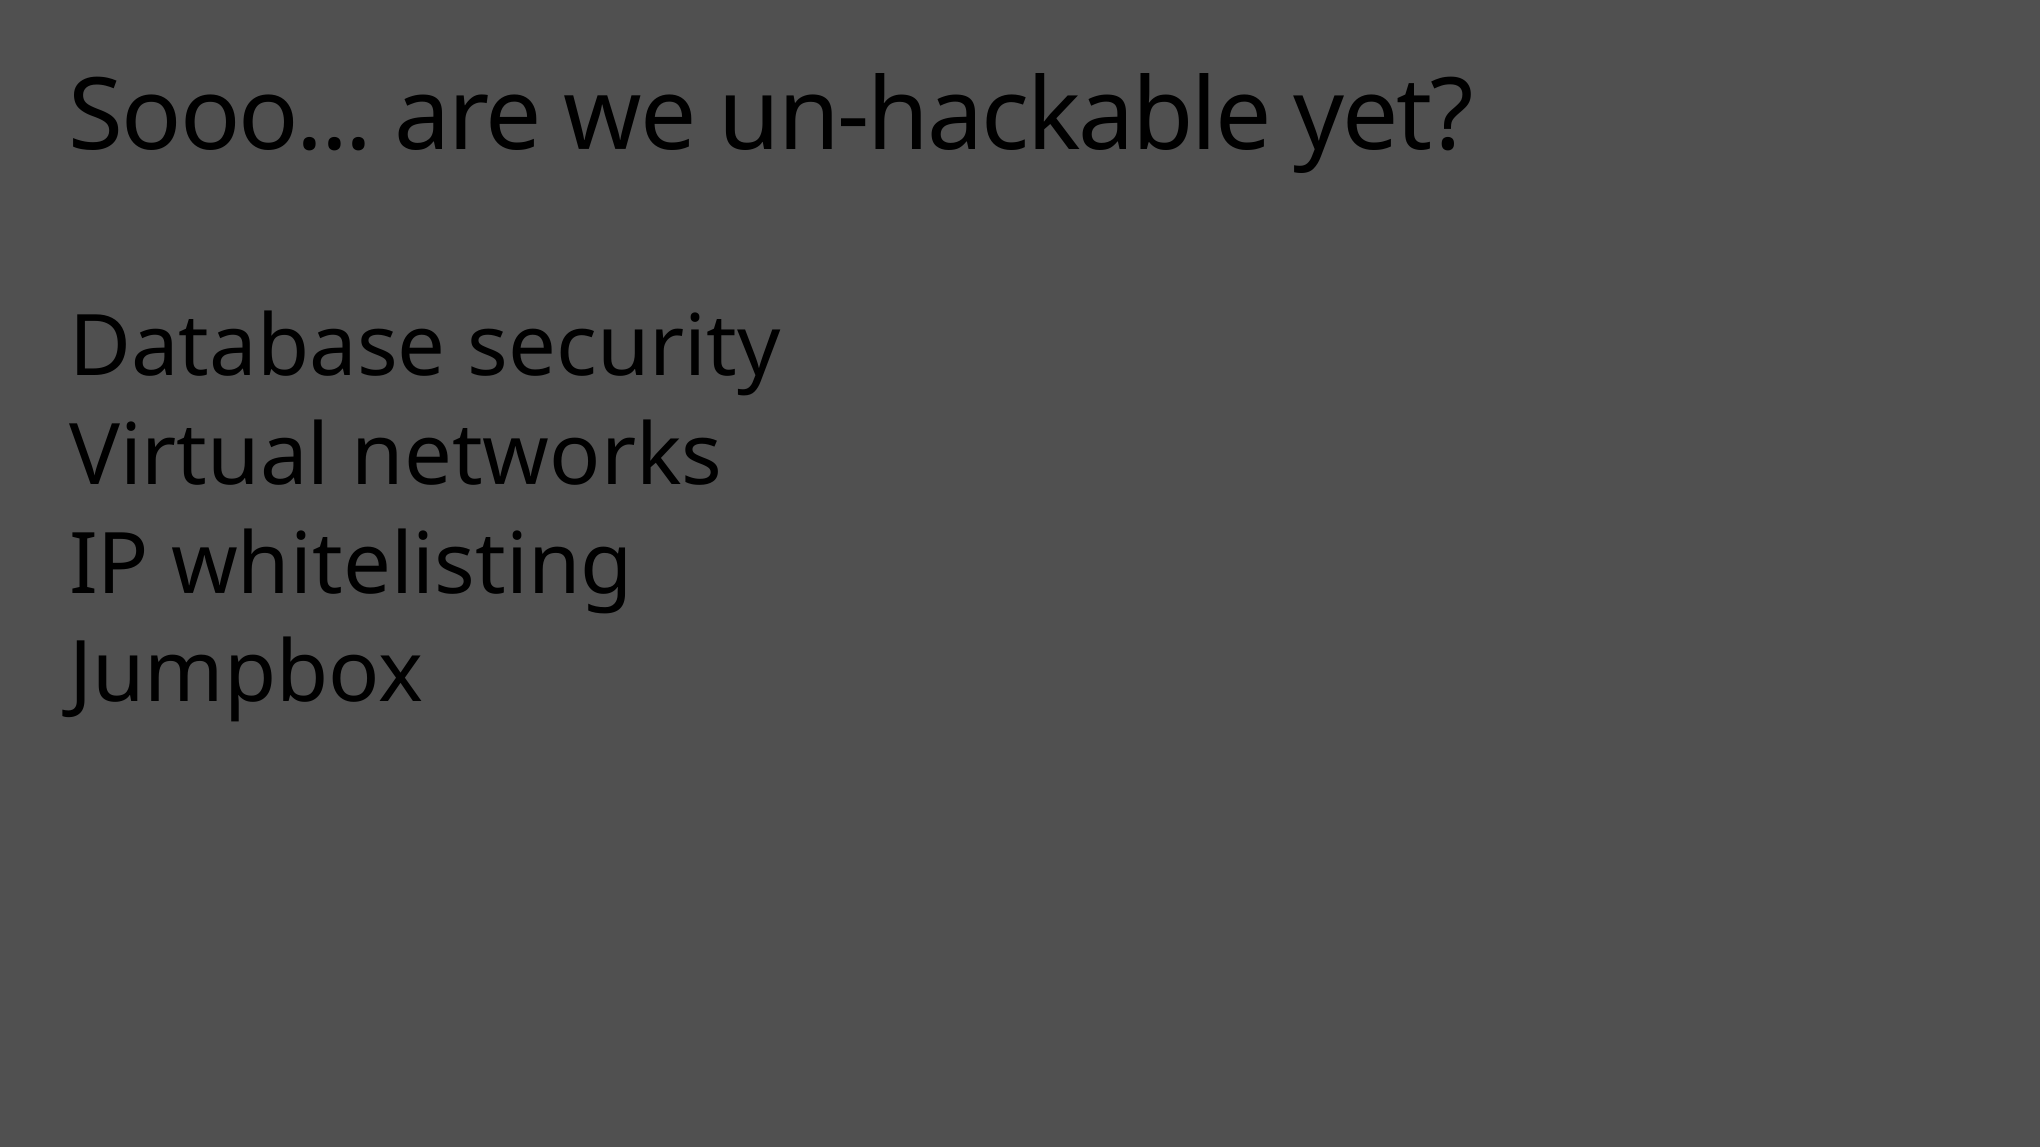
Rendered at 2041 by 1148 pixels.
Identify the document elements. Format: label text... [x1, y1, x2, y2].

title Sooo... are we un-hackable yet? [45, 48, 1996, 199]
list Database security Virtual networks IP whitelisting Jumpbox [45, 198, 1995, 748]
